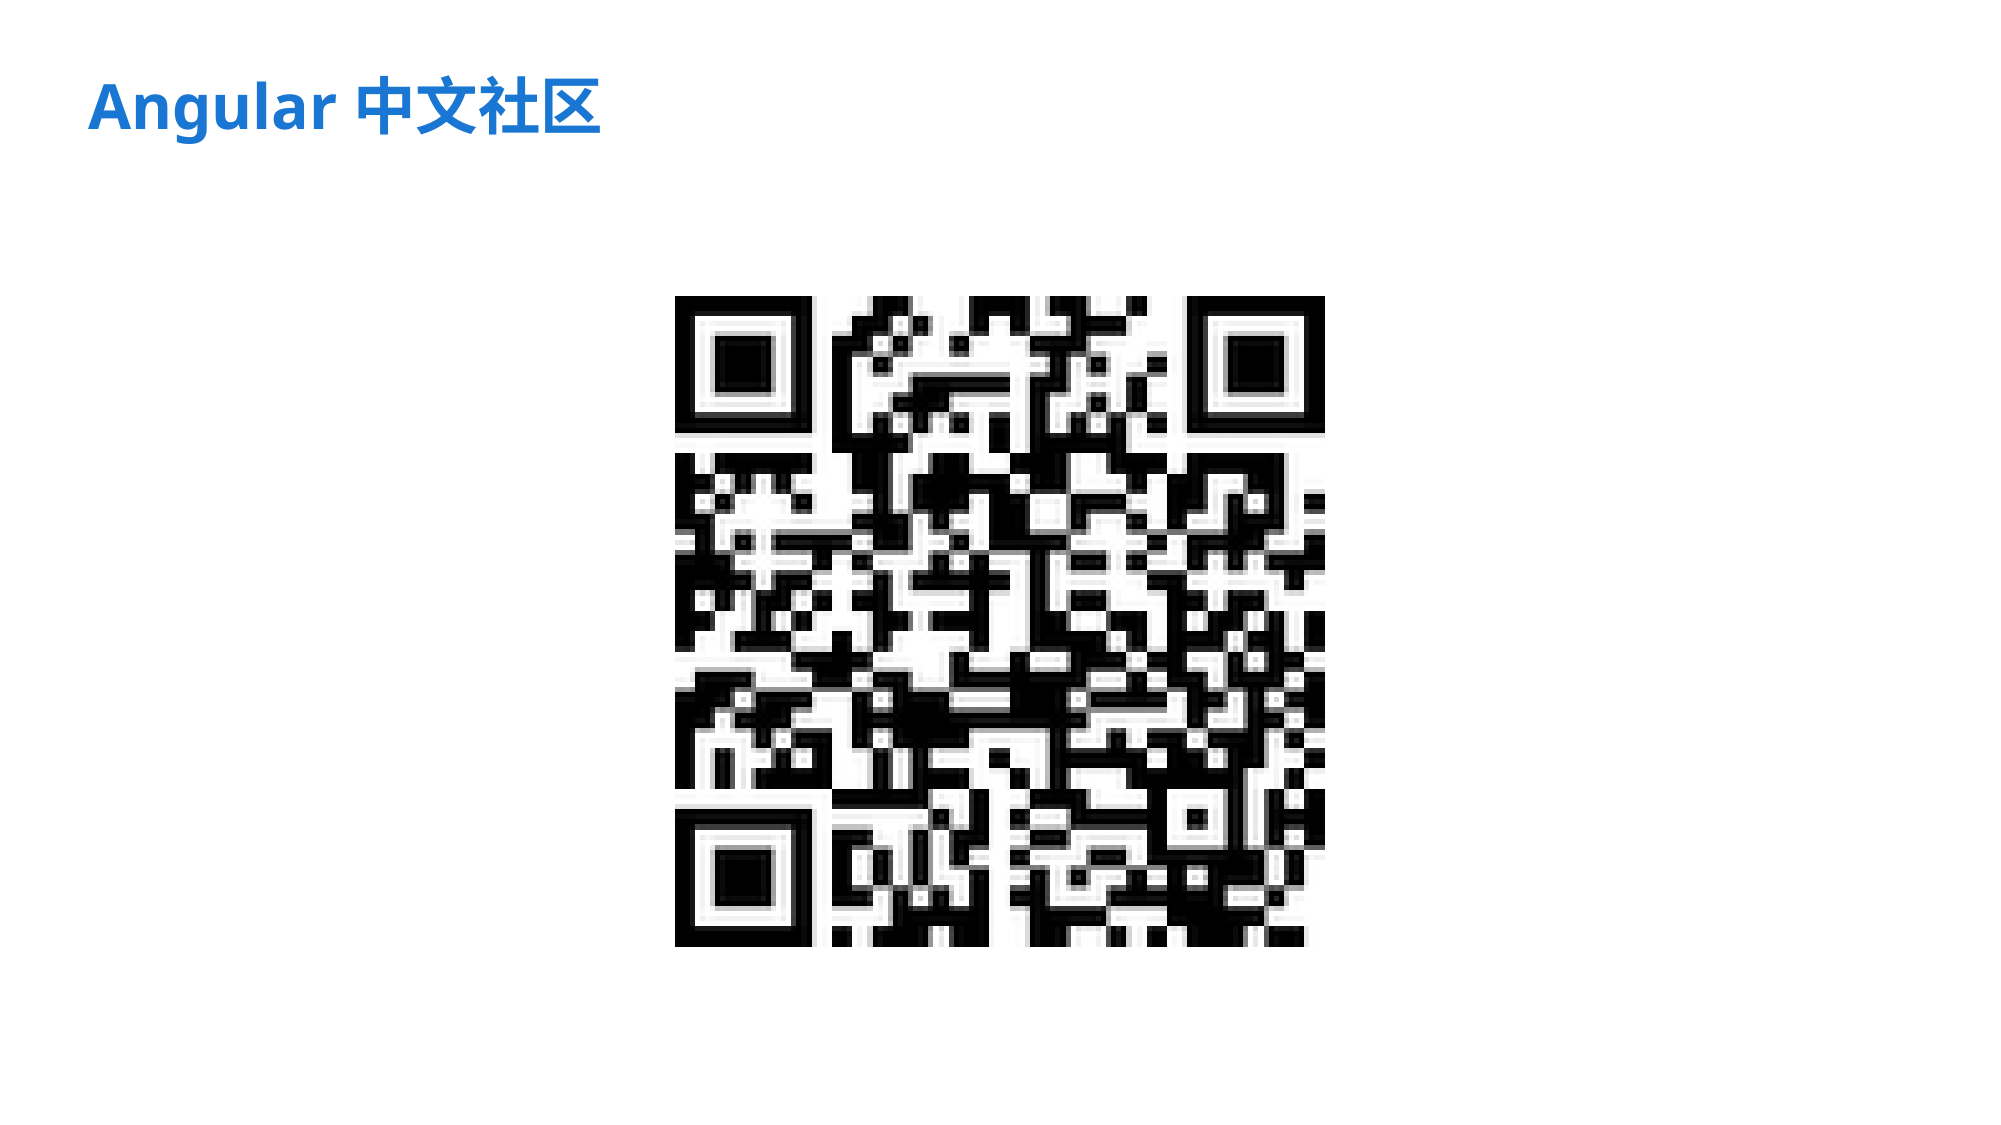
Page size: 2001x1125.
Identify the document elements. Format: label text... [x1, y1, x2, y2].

picture [674, 296, 1325, 947]
title Angular中文社区 [68, 47, 1932, 173]
